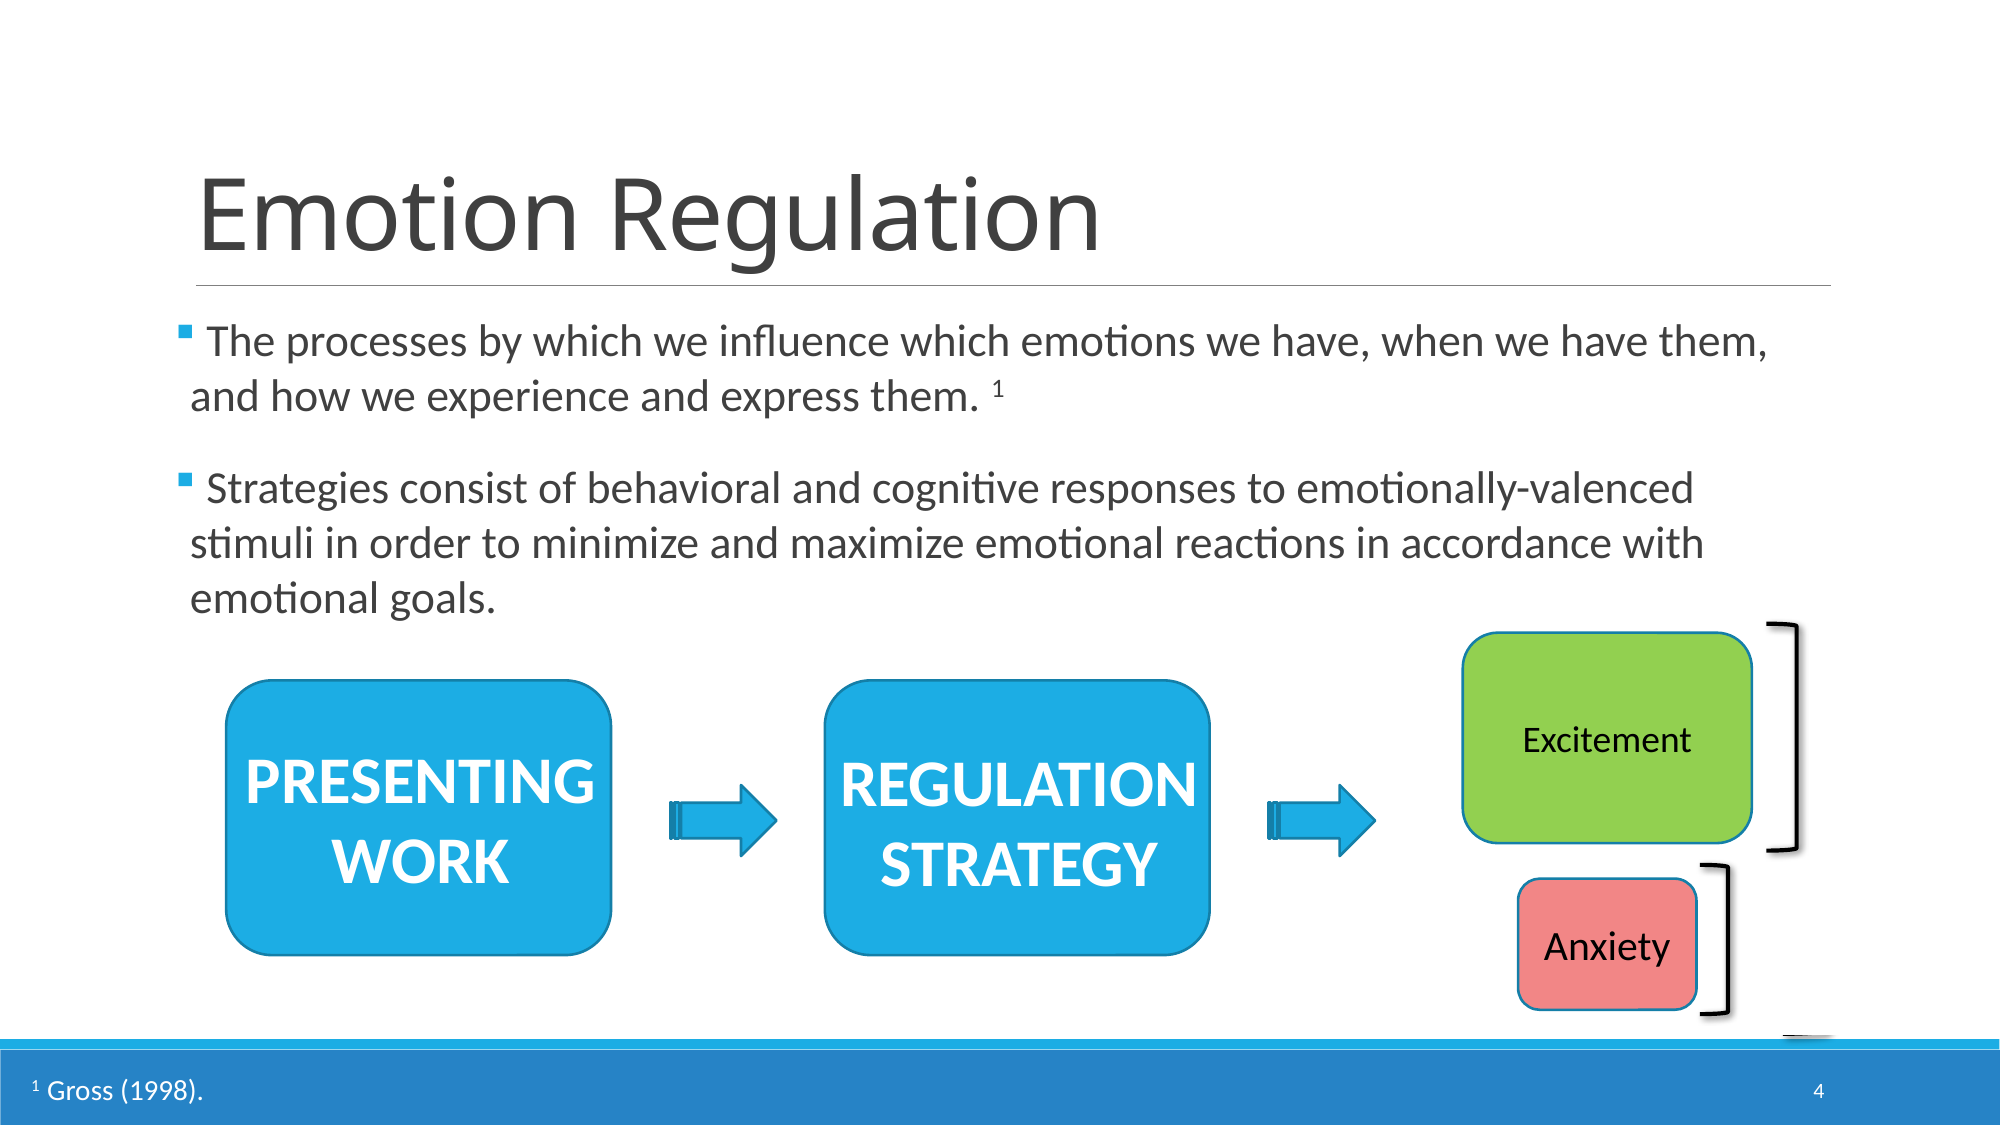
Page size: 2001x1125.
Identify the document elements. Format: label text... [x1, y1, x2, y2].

text_box [1384, 570, 1976, 1035]
title Emotion Regulation [180, 141, 1830, 279]
text_box [224, 679, 613, 957]
slide_number 4 [1624, 1059, 1840, 1120]
text_box 1 Gross (1998). [16, 1063, 226, 1114]
text_box REGULATION STRATEGY [824, 732, 1214, 907]
text_box Excitement [1461, 631, 1754, 845]
text_box [1699, 862, 1731, 1017]
text_box [1267, 783, 1377, 858]
text_box Anxiety [1516, 877, 1696, 1012]
text_box [669, 783, 778, 858]
text_box [823, 679, 1211, 957]
list The processes by which we influence which emotions we have, when we have them, and how we experience and express them. 1 Strategies consist of behavioral and cognitive responses to emotionally-valenced stimuli in order to minimize and maximize emotional reactions in accordance with emotional goals. [174, 302, 1825, 963]
text_box [1766, 621, 1799, 853]
text_box PRESENTING WORK [228, 729, 614, 905]
